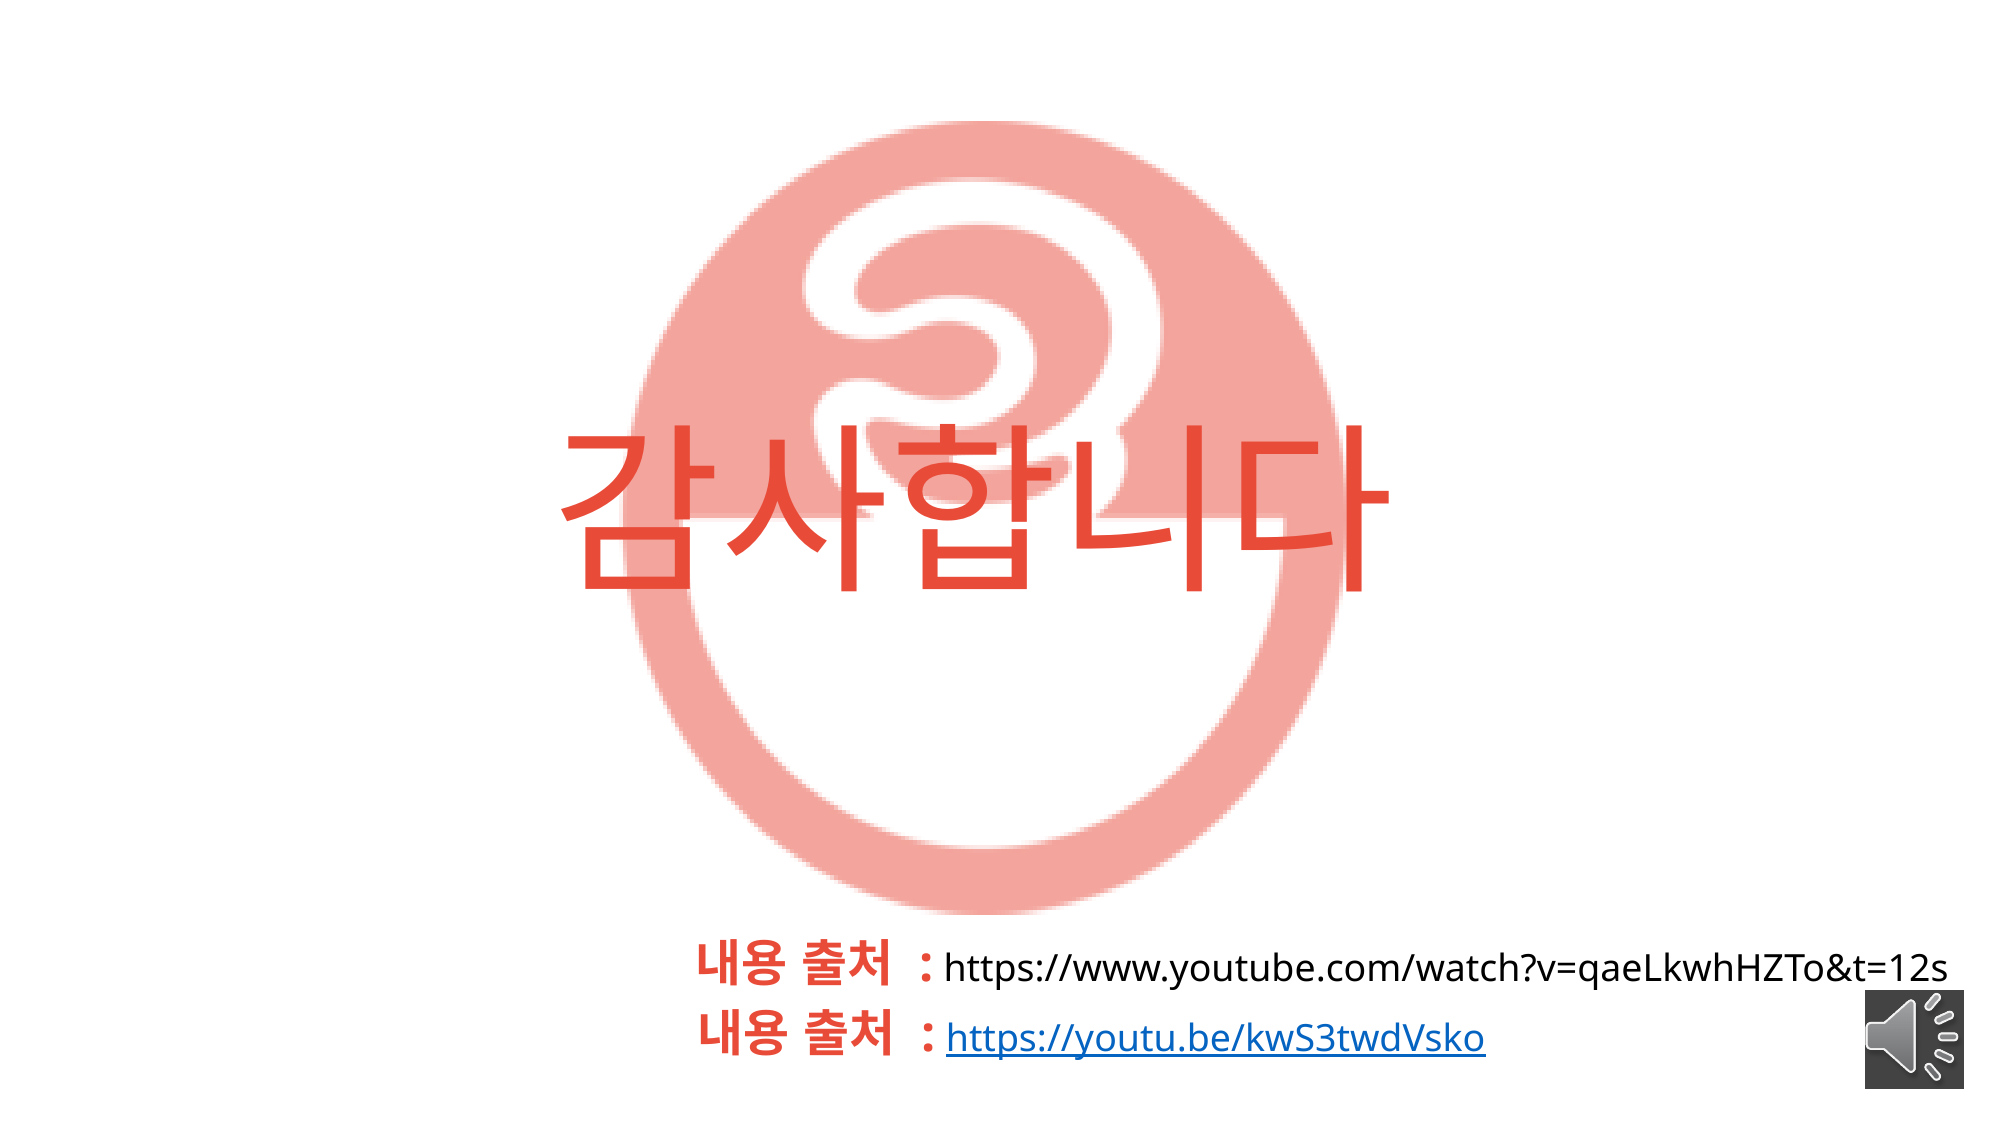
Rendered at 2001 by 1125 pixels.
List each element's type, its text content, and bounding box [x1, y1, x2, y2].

picture [1864, 989, 1965, 1090]
text_box 내용 출처 : https://www.youtube.com/watch?v=qaeLkwhHZTo&t=12s [680, 923, 1964, 999]
text_box 내용 출처 : https://youtu.be/kwS3twdVsko [683, 999, 1501, 1069]
list 감사합니다 [421, 274, 1526, 762]
text_box [600, 762, 1347, 915]
text_box [600, 121, 1347, 274]
